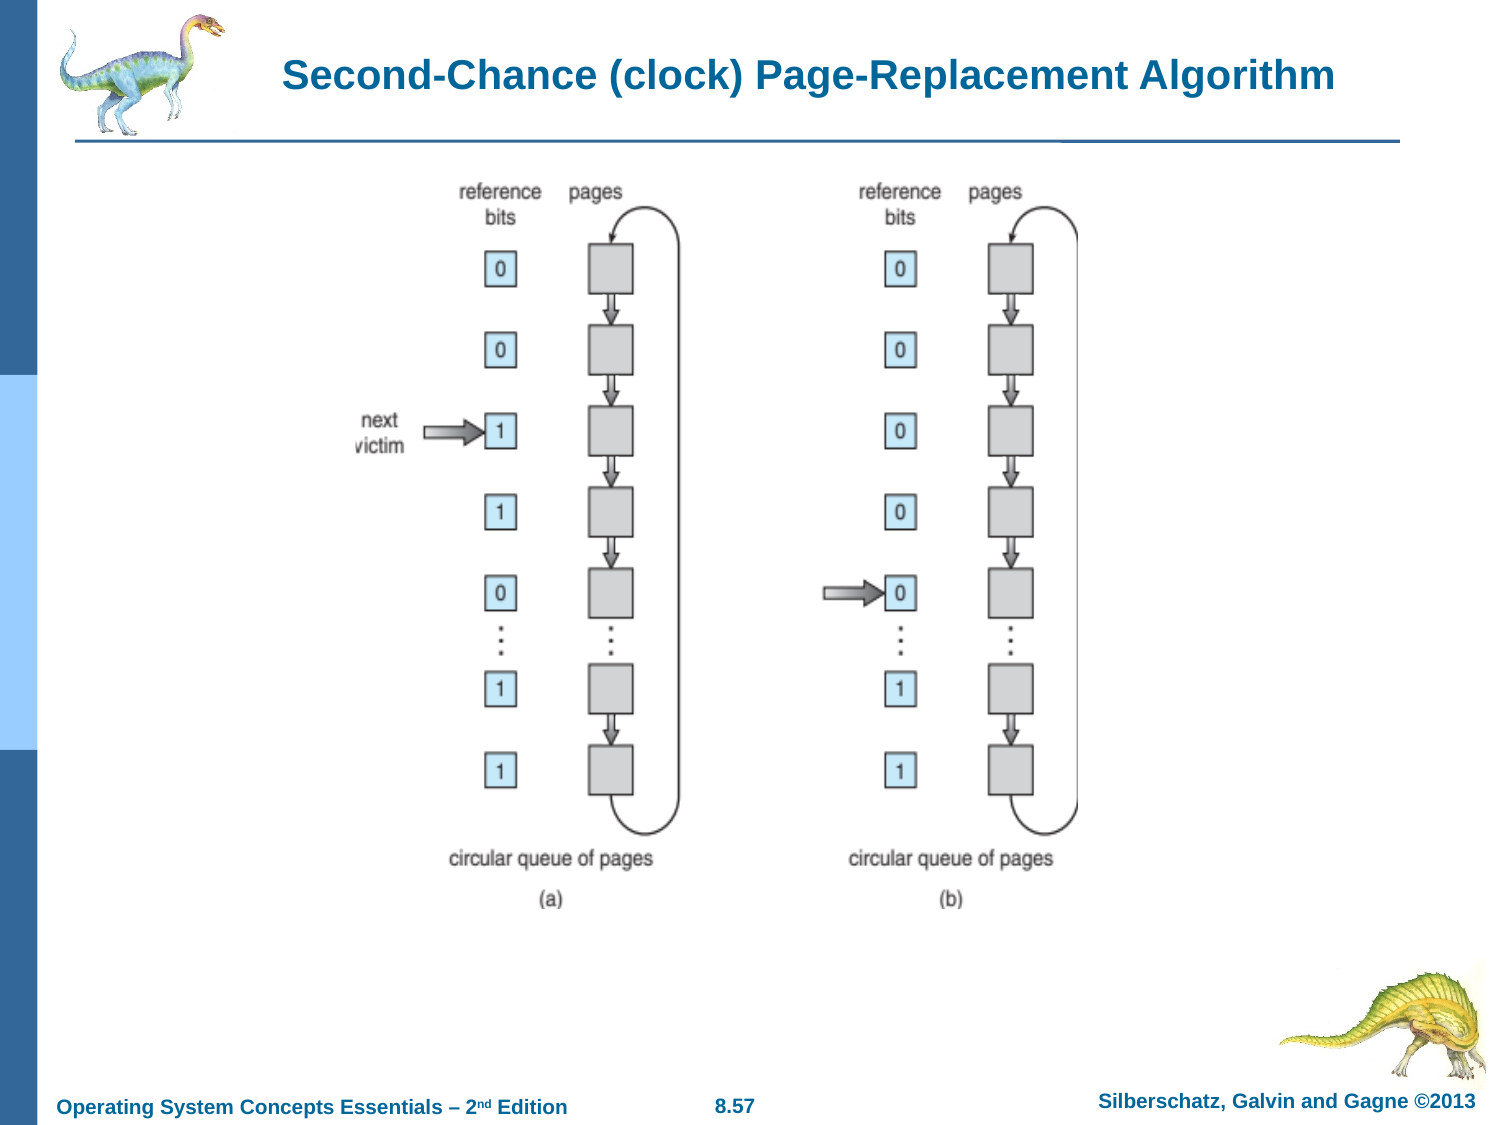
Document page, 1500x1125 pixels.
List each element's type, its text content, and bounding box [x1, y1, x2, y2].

picture [46, 0, 243, 149]
title Second-Chance (clock) Page-Replacement Algorithm [152, 29, 1467, 106]
picture [355, 178, 1079, 909]
picture [1275, 959, 1486, 1090]
